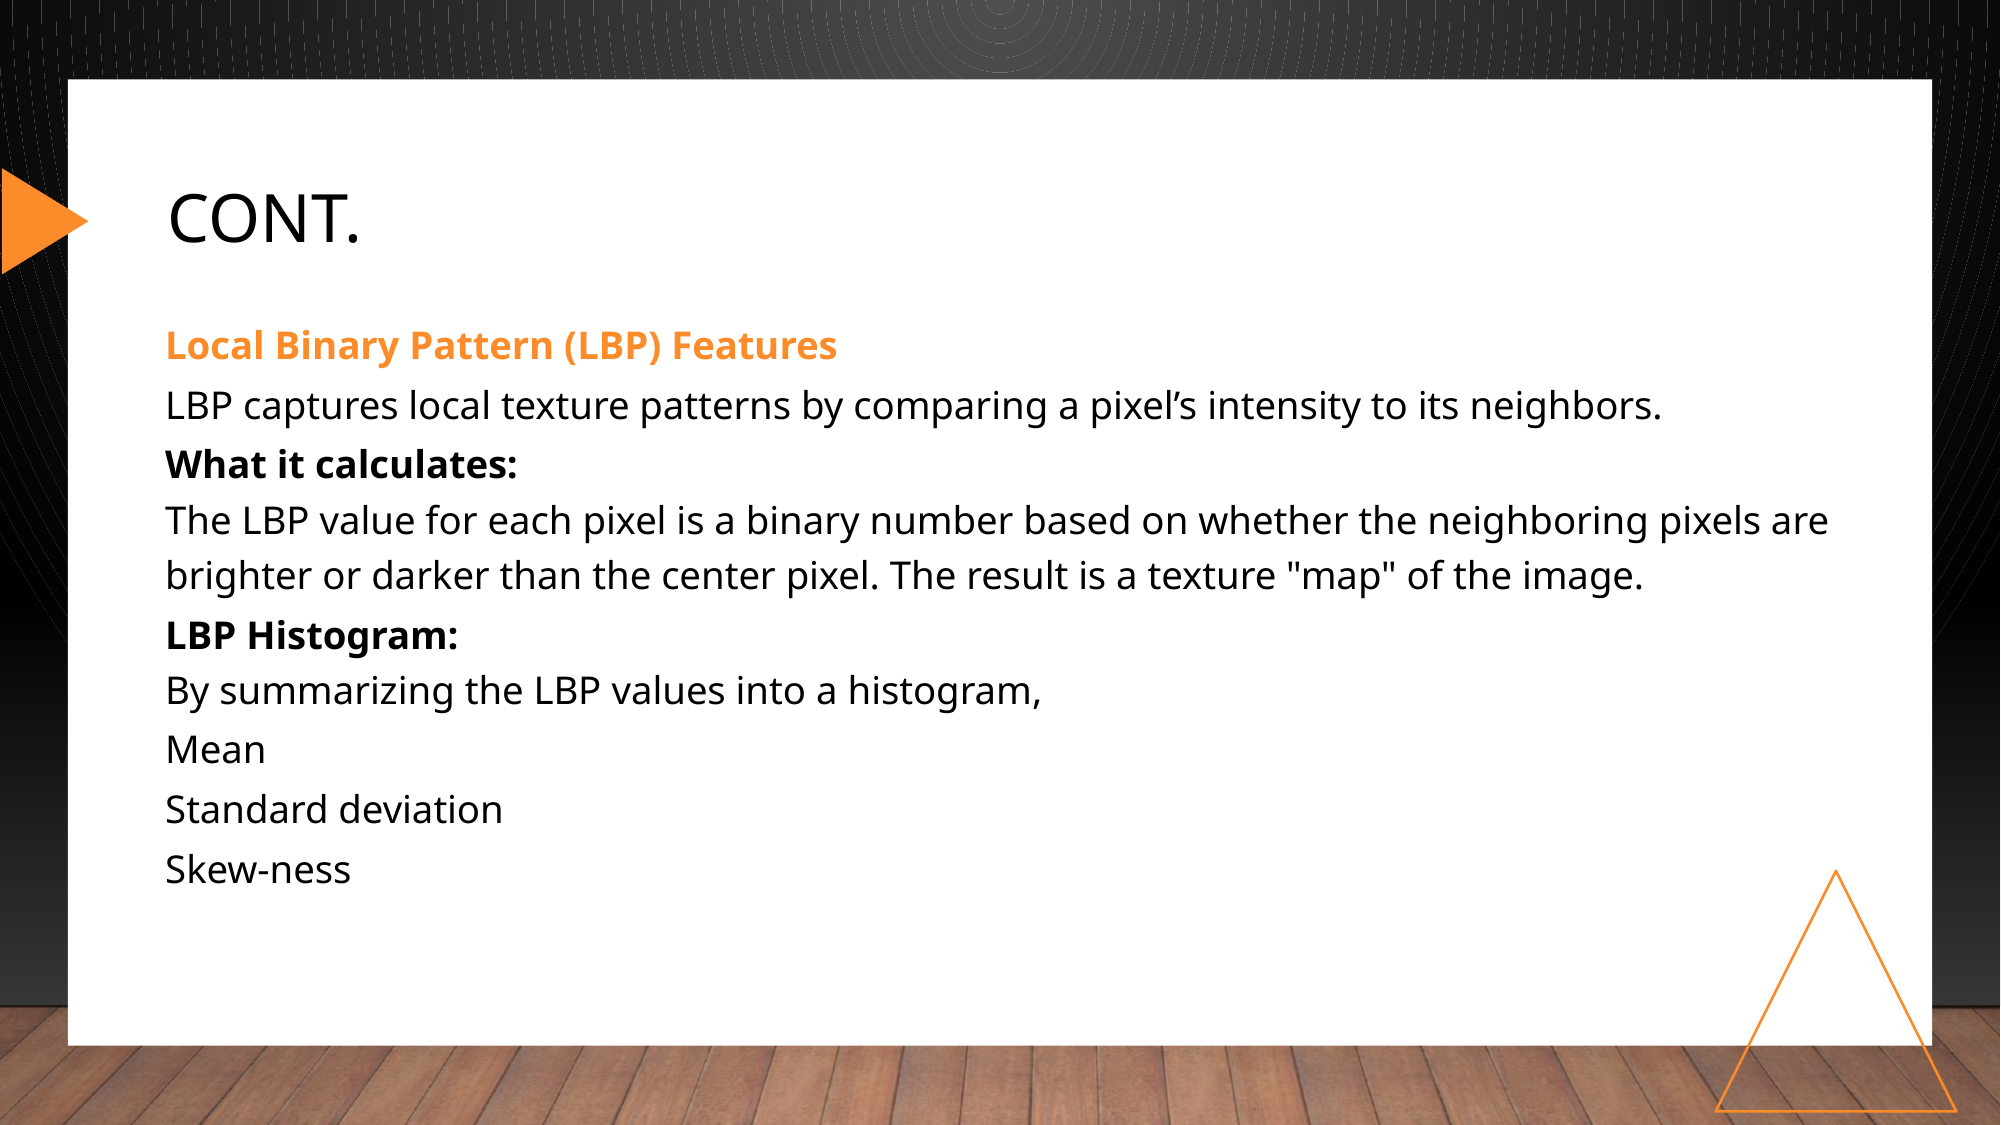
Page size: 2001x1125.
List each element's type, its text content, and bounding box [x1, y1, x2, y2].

picture [1719, 1046, 1953, 1110]
list Local Binary Pattern (LBP) Features LBP captures local texture patterns by comparing a pixel’s intensity to its neighbors. What it calculates: The LBP value for each pixel is a binary number based on whether the neighboring pixels are brighter or darker than the center pixel. The result is a texture "map" of the image. LBP Histogram: By summarizing the LBP values into a histogram, Mean Standard deviation Skew-ness [150, 304, 1865, 950]
title CONT. [152, 146, 1868, 296]
picture [0, 1005, 2000, 1125]
